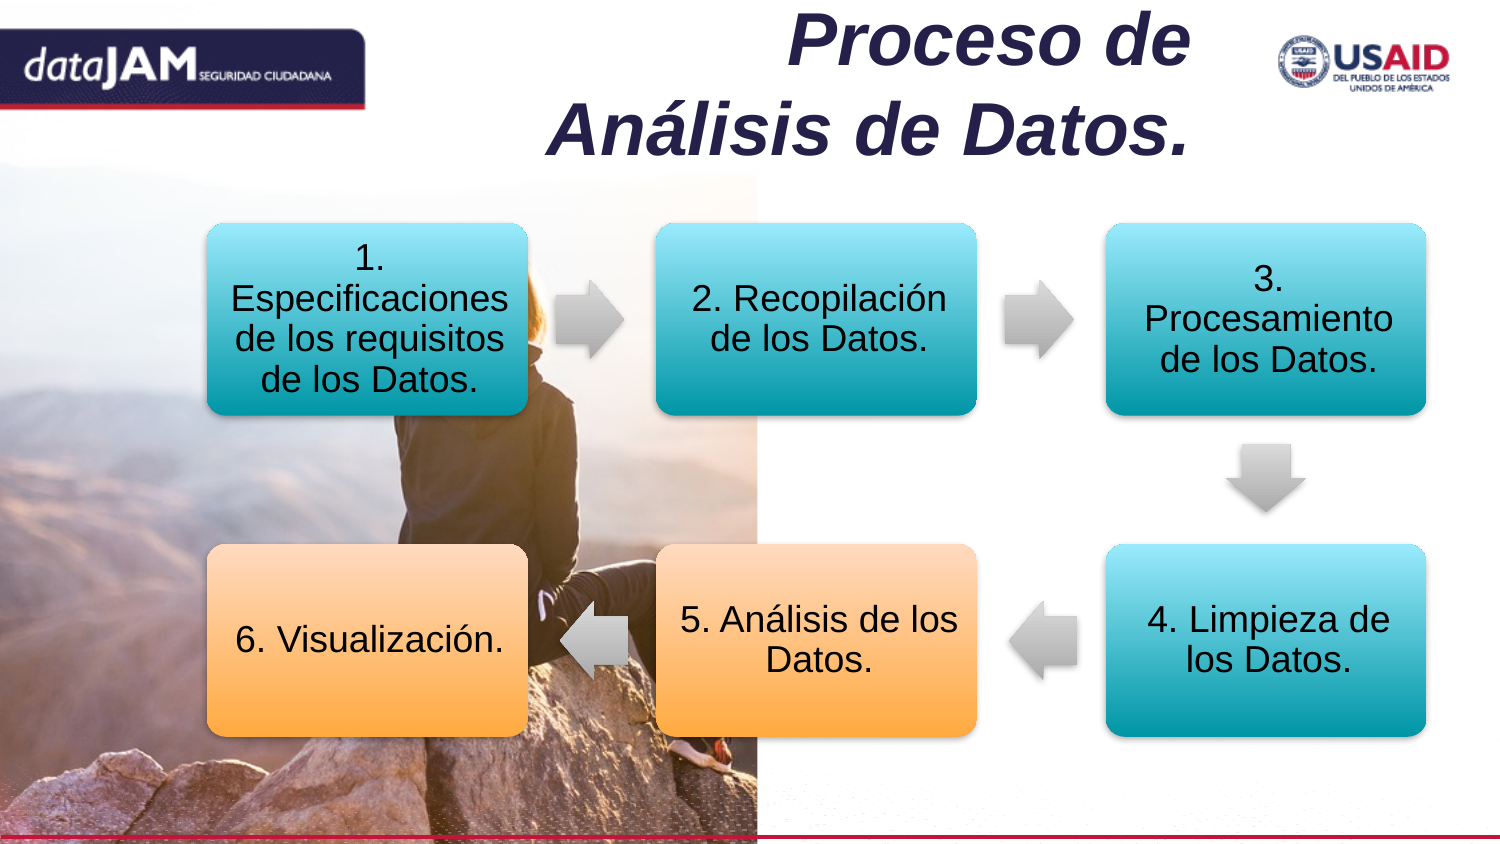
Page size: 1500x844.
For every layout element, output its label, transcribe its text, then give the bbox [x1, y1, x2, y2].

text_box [205, 158, 1428, 802]
picture [0, 3, 1500, 844]
text_box Proceso de Análisis de Datos. [522, 0, 1208, 157]
picture [1246, 13, 1487, 113]
